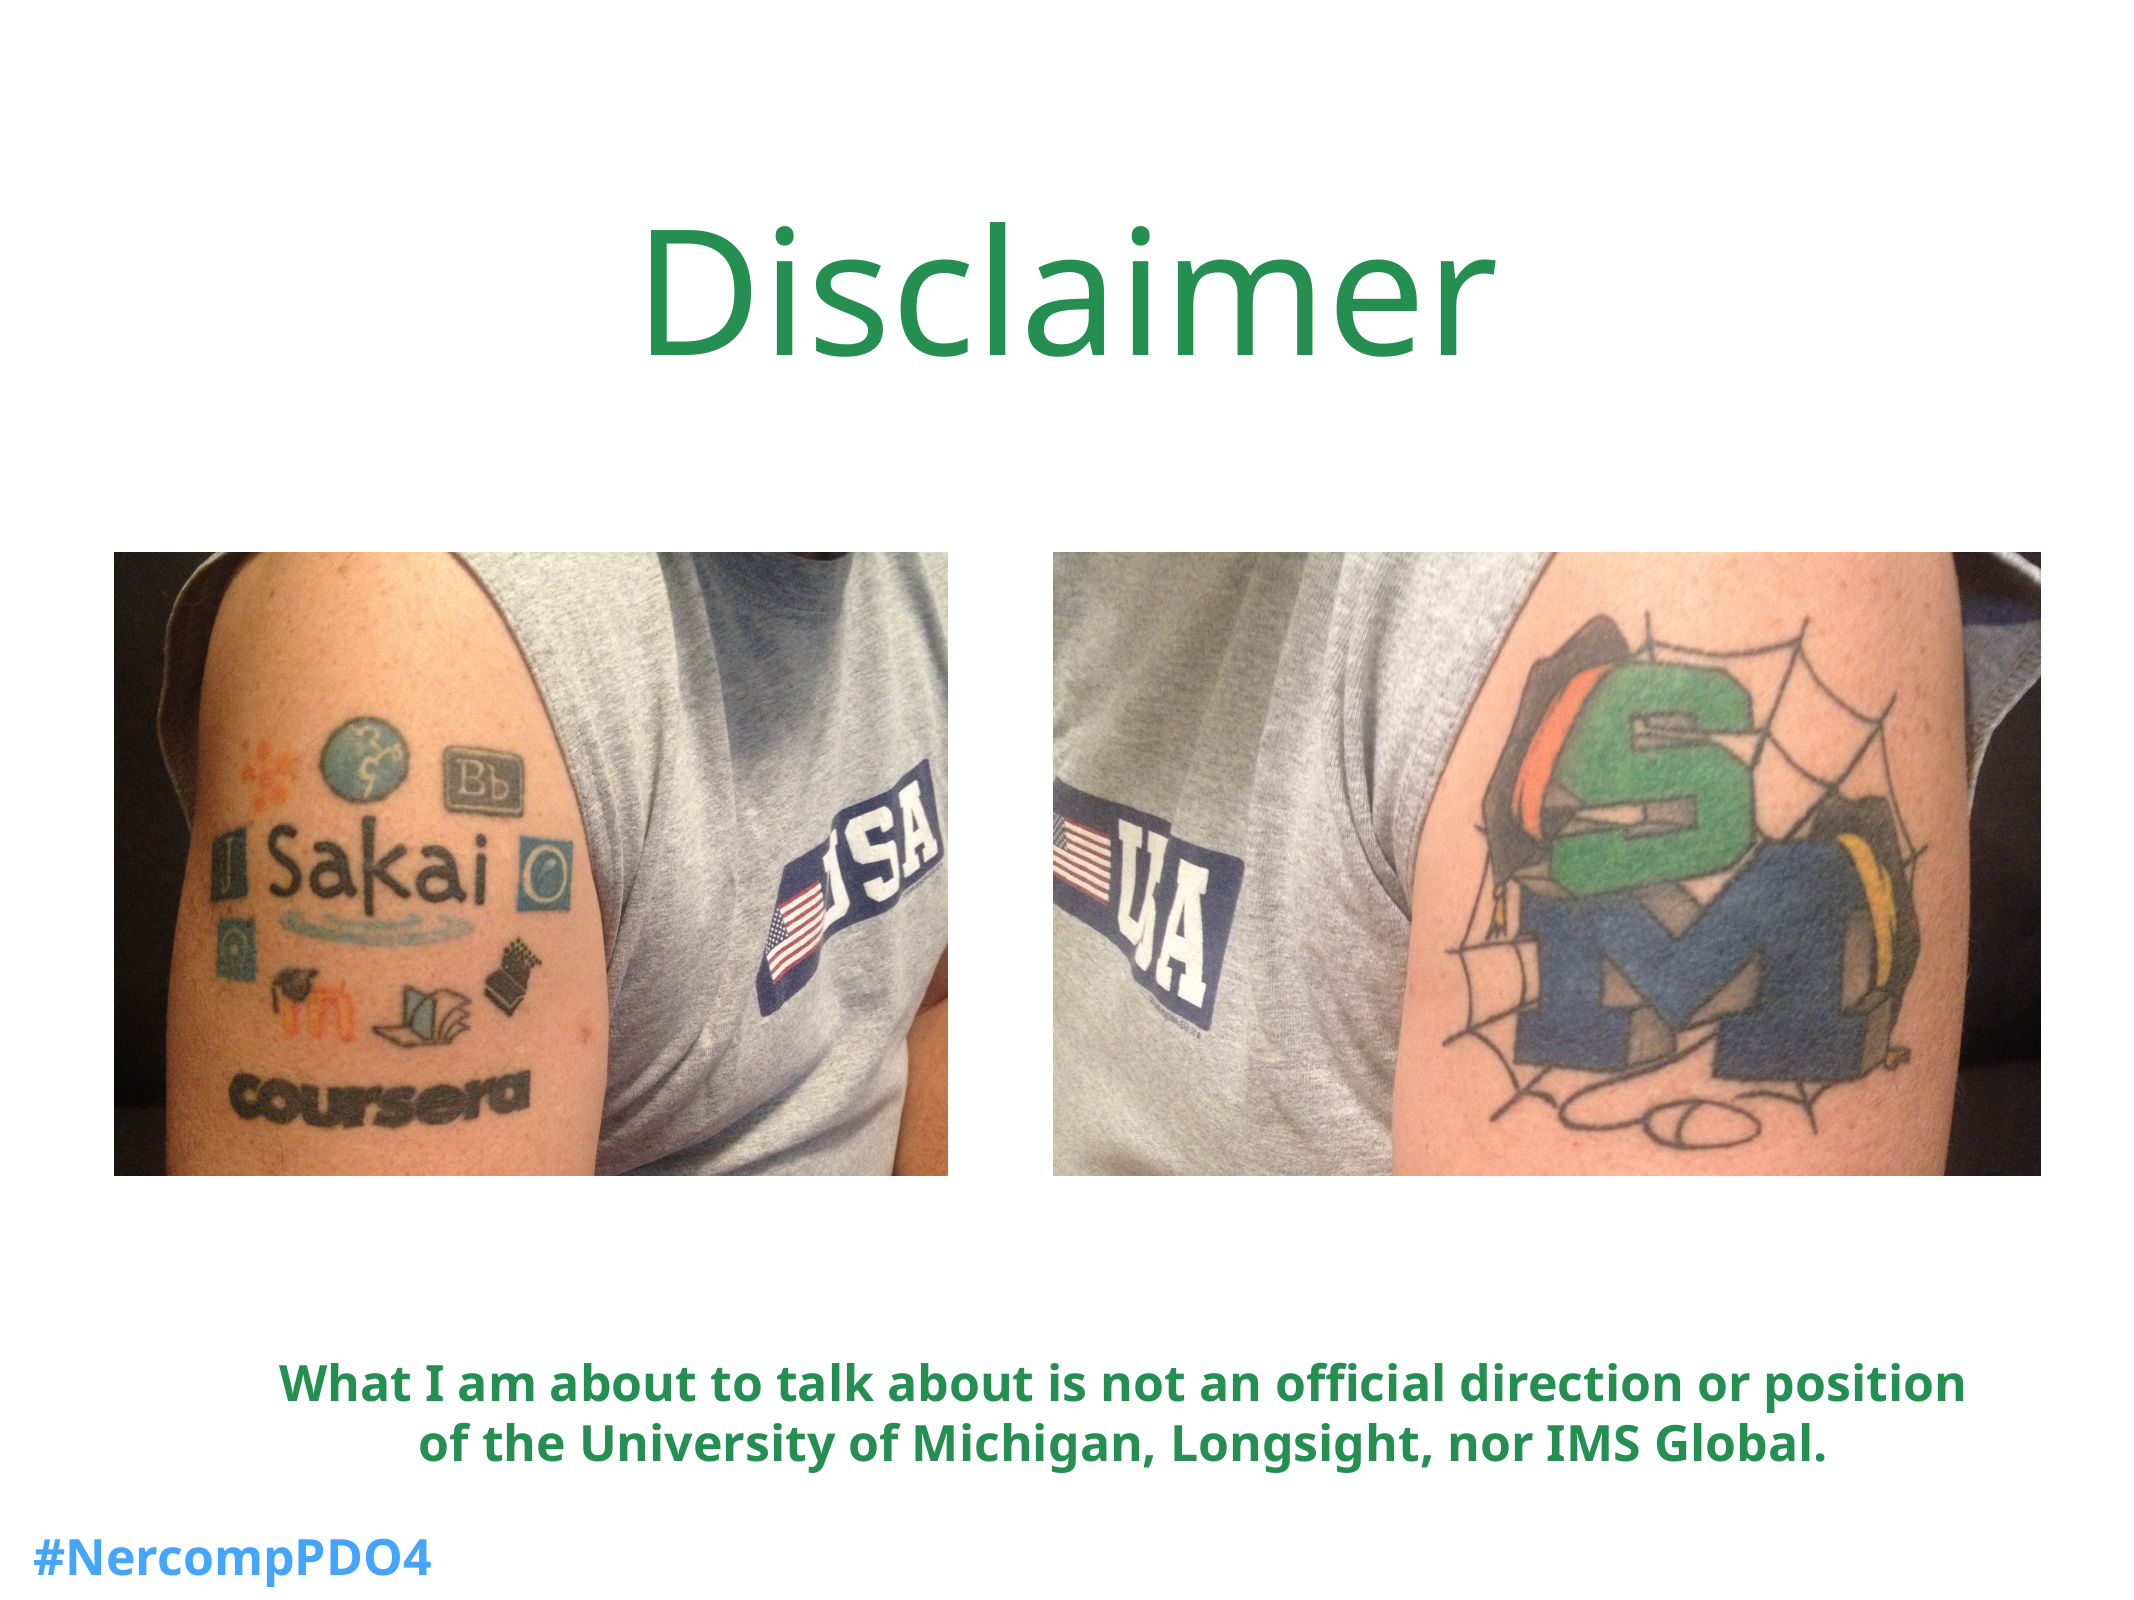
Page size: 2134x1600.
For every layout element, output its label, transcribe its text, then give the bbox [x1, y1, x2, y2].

text_box What I am about to talk about is not an official direction or position of the University of Michigan, Longsight, nor IMS Global. [243, 1343, 2005, 1480]
title Disclaimer [207, 163, 1926, 409]
picture [1052, 552, 2041, 1176]
picture [114, 552, 948, 1176]
